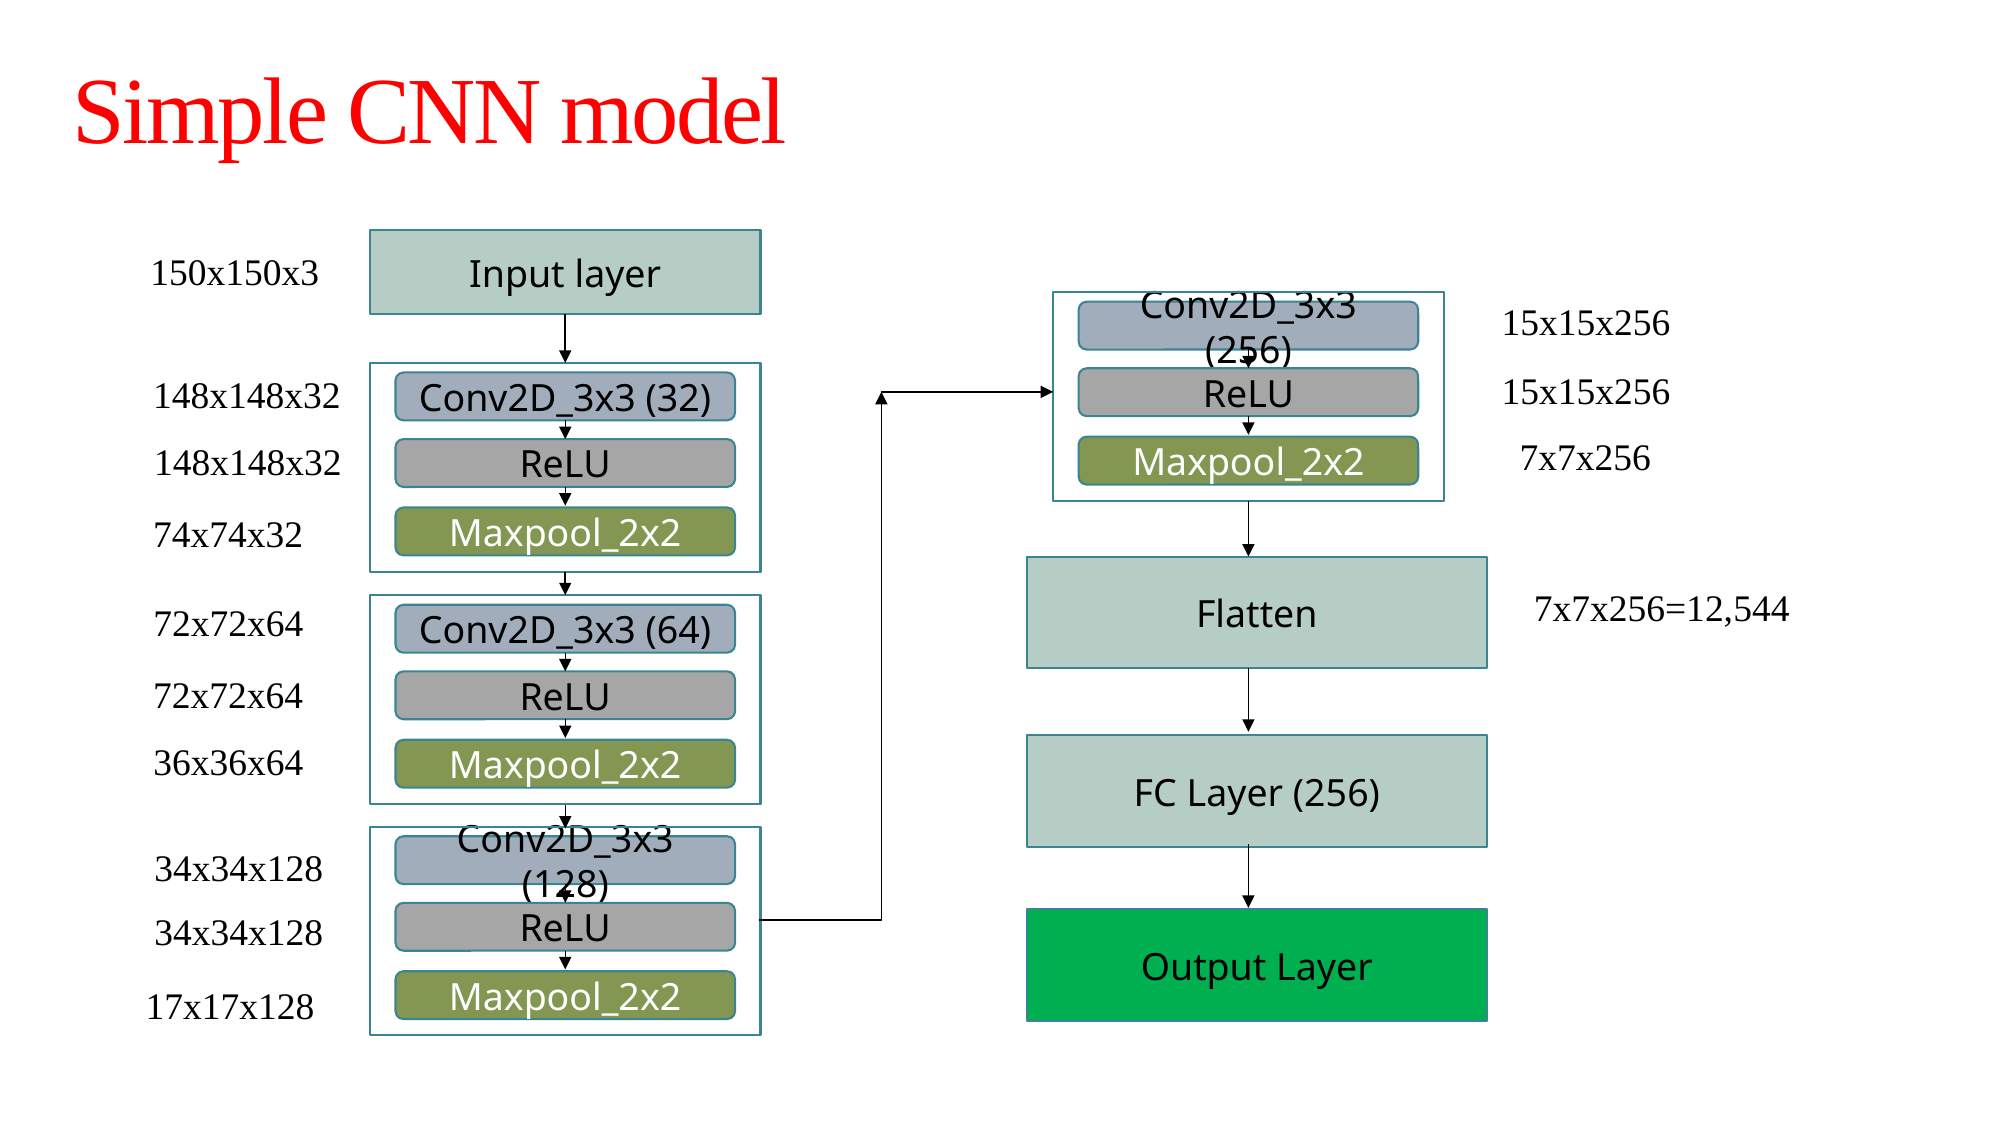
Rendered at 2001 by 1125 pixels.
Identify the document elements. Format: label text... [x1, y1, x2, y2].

text_box 36x36x64 [138, 730, 361, 791]
text_box 15x15x256 [1488, 291, 1709, 351]
text_box 34x34x128 [139, 836, 362, 896]
text_box 74x74x32 [138, 502, 360, 563]
text_box 34x34x128 [139, 900, 362, 961]
text_box 17x17x128 [130, 974, 353, 1035]
title Simple CNN model [57, 58, 1825, 171]
text_box 15x15x256 [1488, 359, 1709, 420]
text_box 148x148x32 [138, 363, 360, 424]
text_box 7x7x256 [1504, 425, 1727, 486]
text_box 72x72x64 [138, 591, 361, 652]
text_box 7x7x256=12,544 [1519, 576, 1825, 637]
text_box 150x150x3 [135, 241, 358, 301]
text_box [369, 229, 1488, 1036]
text_box 148x148x32 [139, 430, 361, 491]
text_box 72x72x64 [138, 663, 360, 724]
